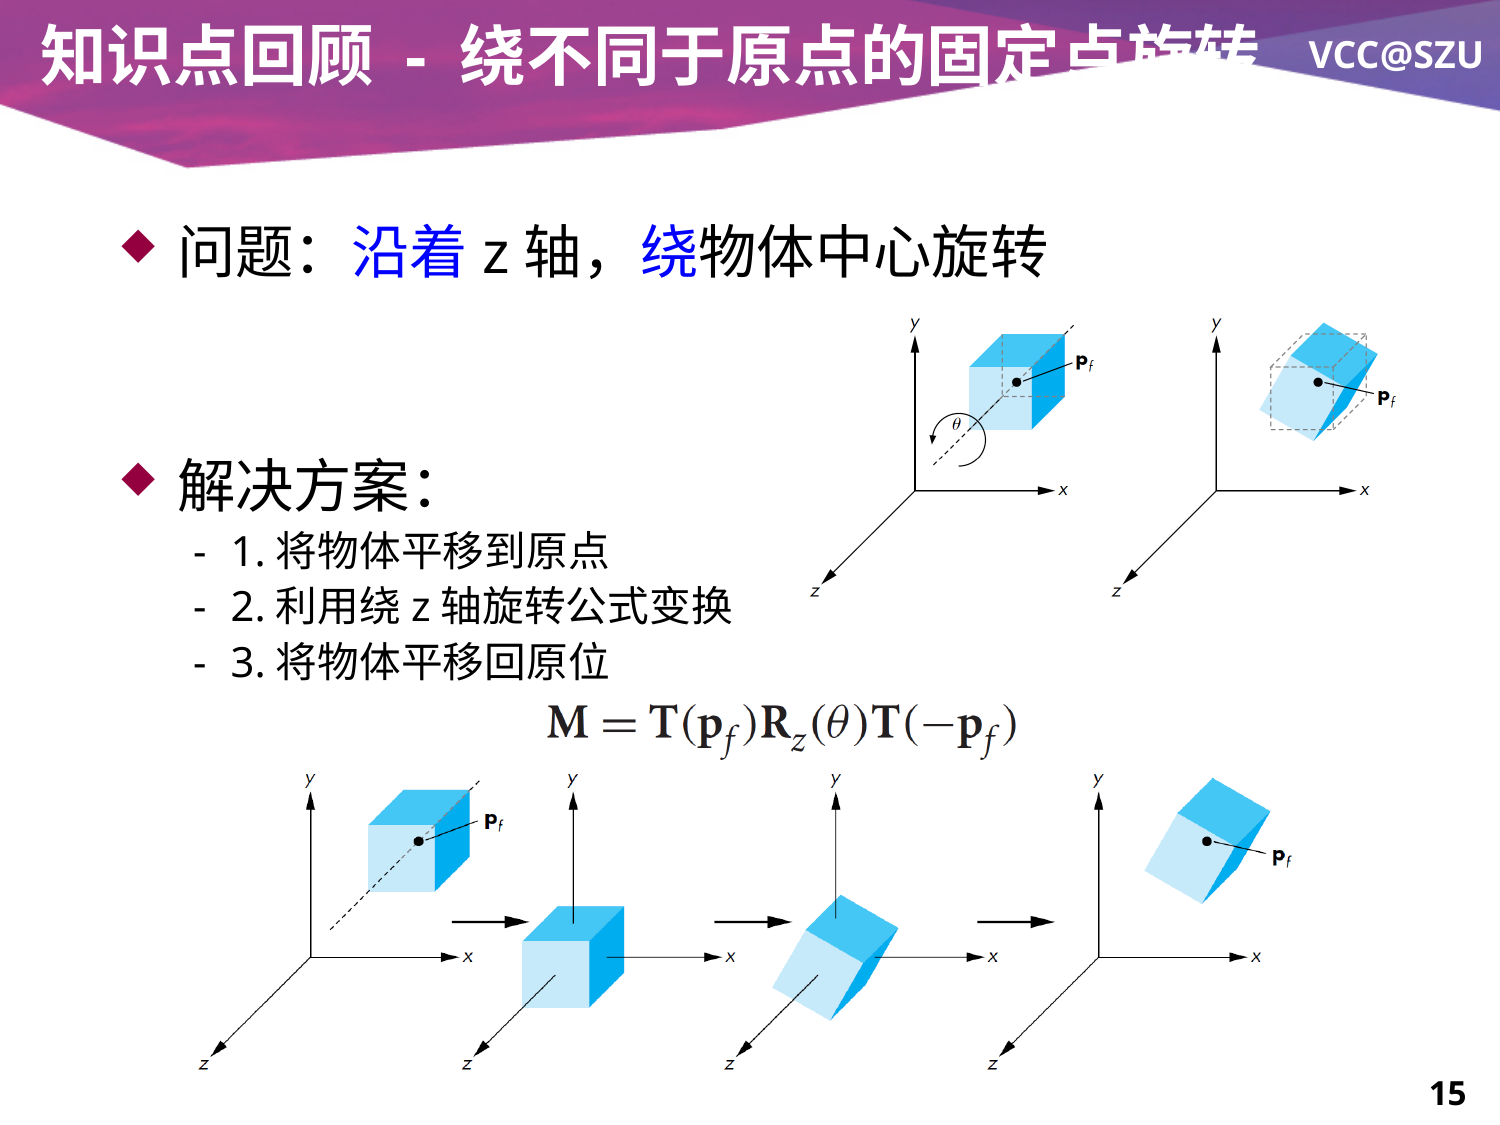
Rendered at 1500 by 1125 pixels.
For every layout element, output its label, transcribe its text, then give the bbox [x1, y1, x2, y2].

picture [0, 0, 1500, 1125]
slide_number 15 [1384, 1065, 1500, 1125]
title 知识点回顾 - 绕不同于原点的固定点旋转 [25, 15, 1320, 104]
